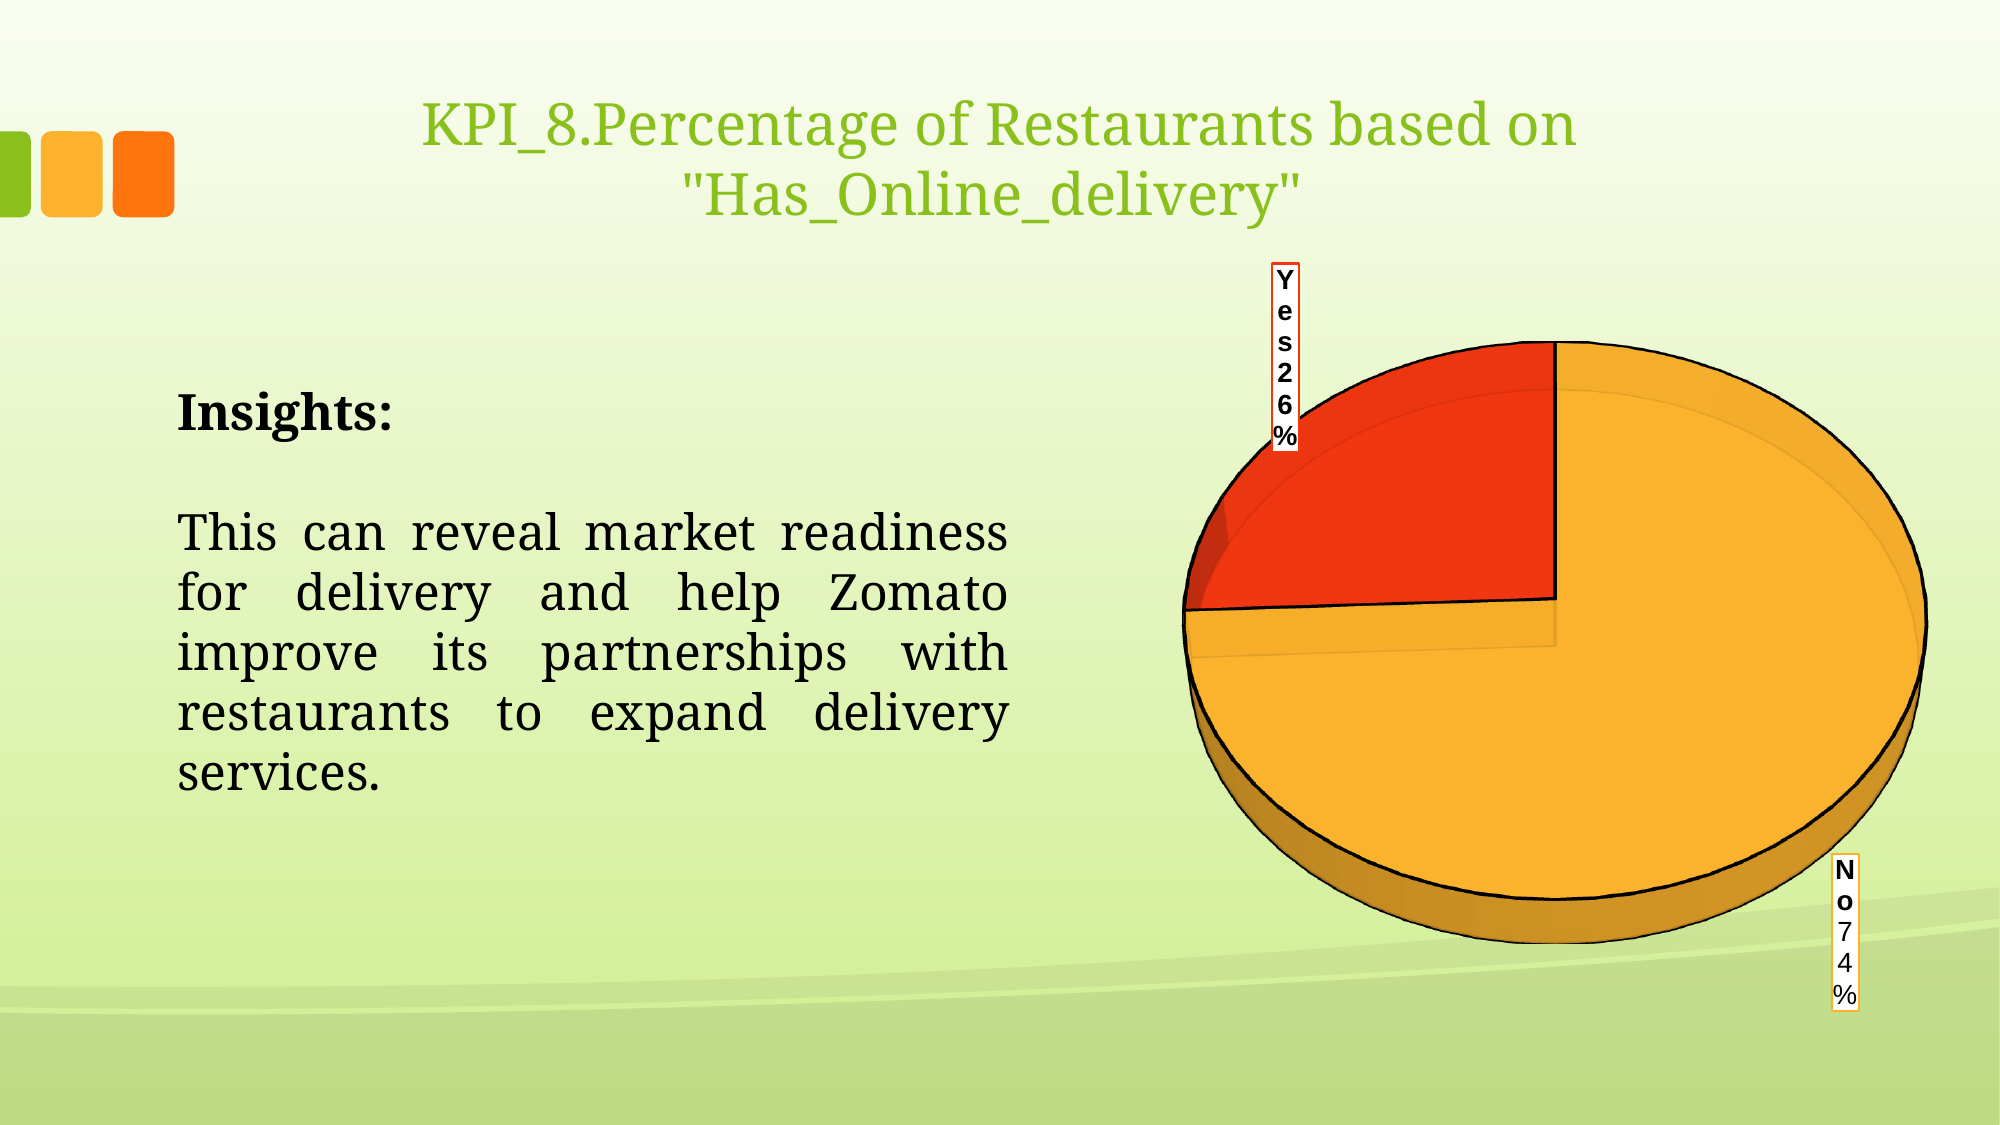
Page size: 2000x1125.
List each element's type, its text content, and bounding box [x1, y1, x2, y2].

chart [1136, 262, 1975, 1013]
text_box Insights: This can reveal market readiness for delivery and help Zomato improve its partnerships with restaurants to expand delivery services. [162, 373, 1025, 809]
title KPI_8.Percentage of Restaurants based on "Has_Online_delivery" [199, 24, 1800, 238]
